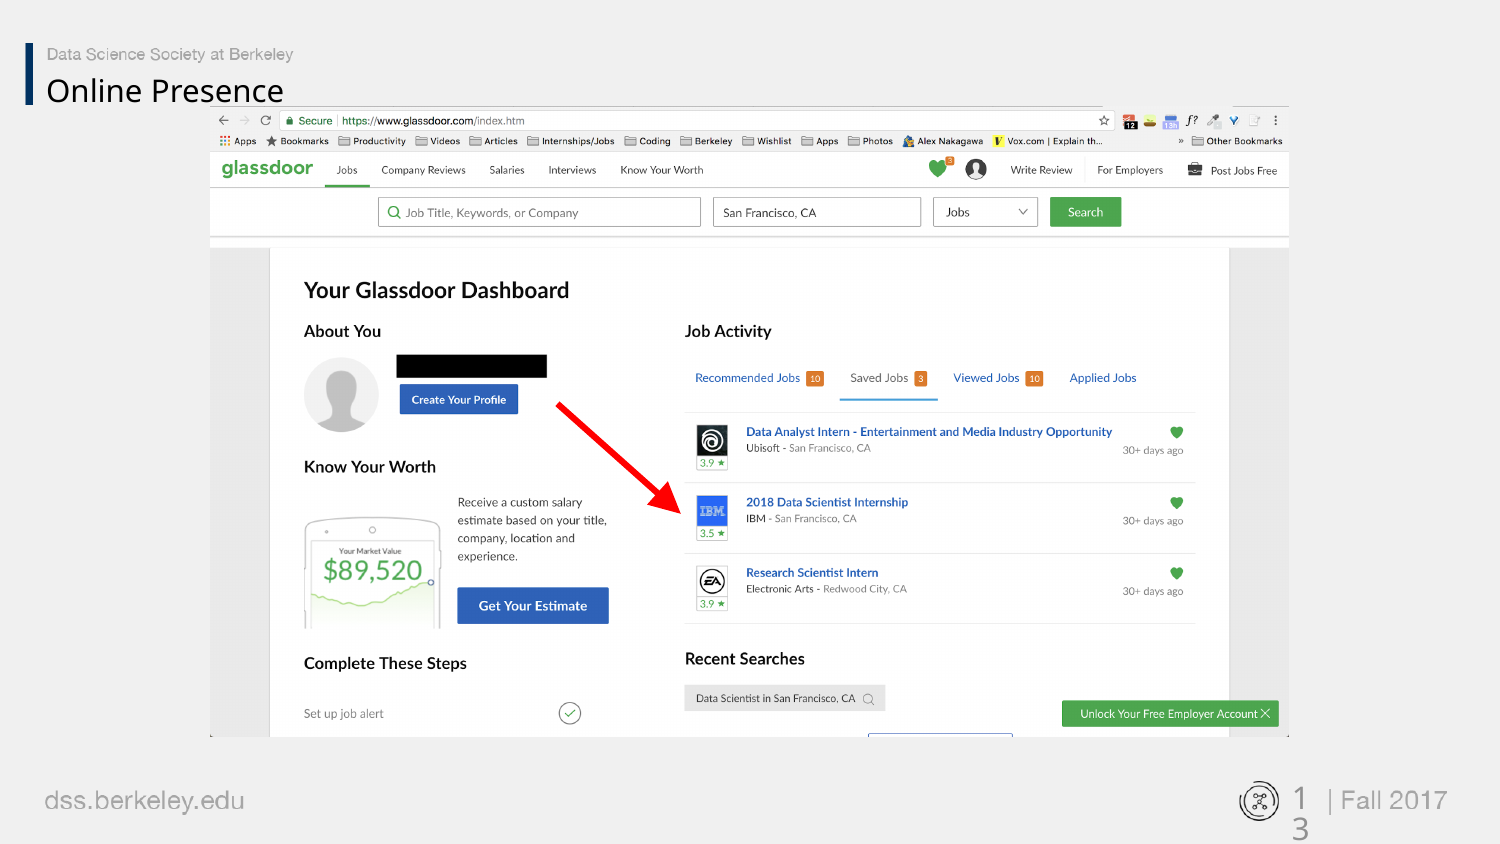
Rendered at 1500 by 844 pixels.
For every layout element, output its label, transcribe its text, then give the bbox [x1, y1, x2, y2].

text_box Online Presence [40, 68, 568, 113]
slide_number ‹#› [1276, 777, 1319, 822]
picture [0, 0, 1500, 844]
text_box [557, 403, 681, 515]
